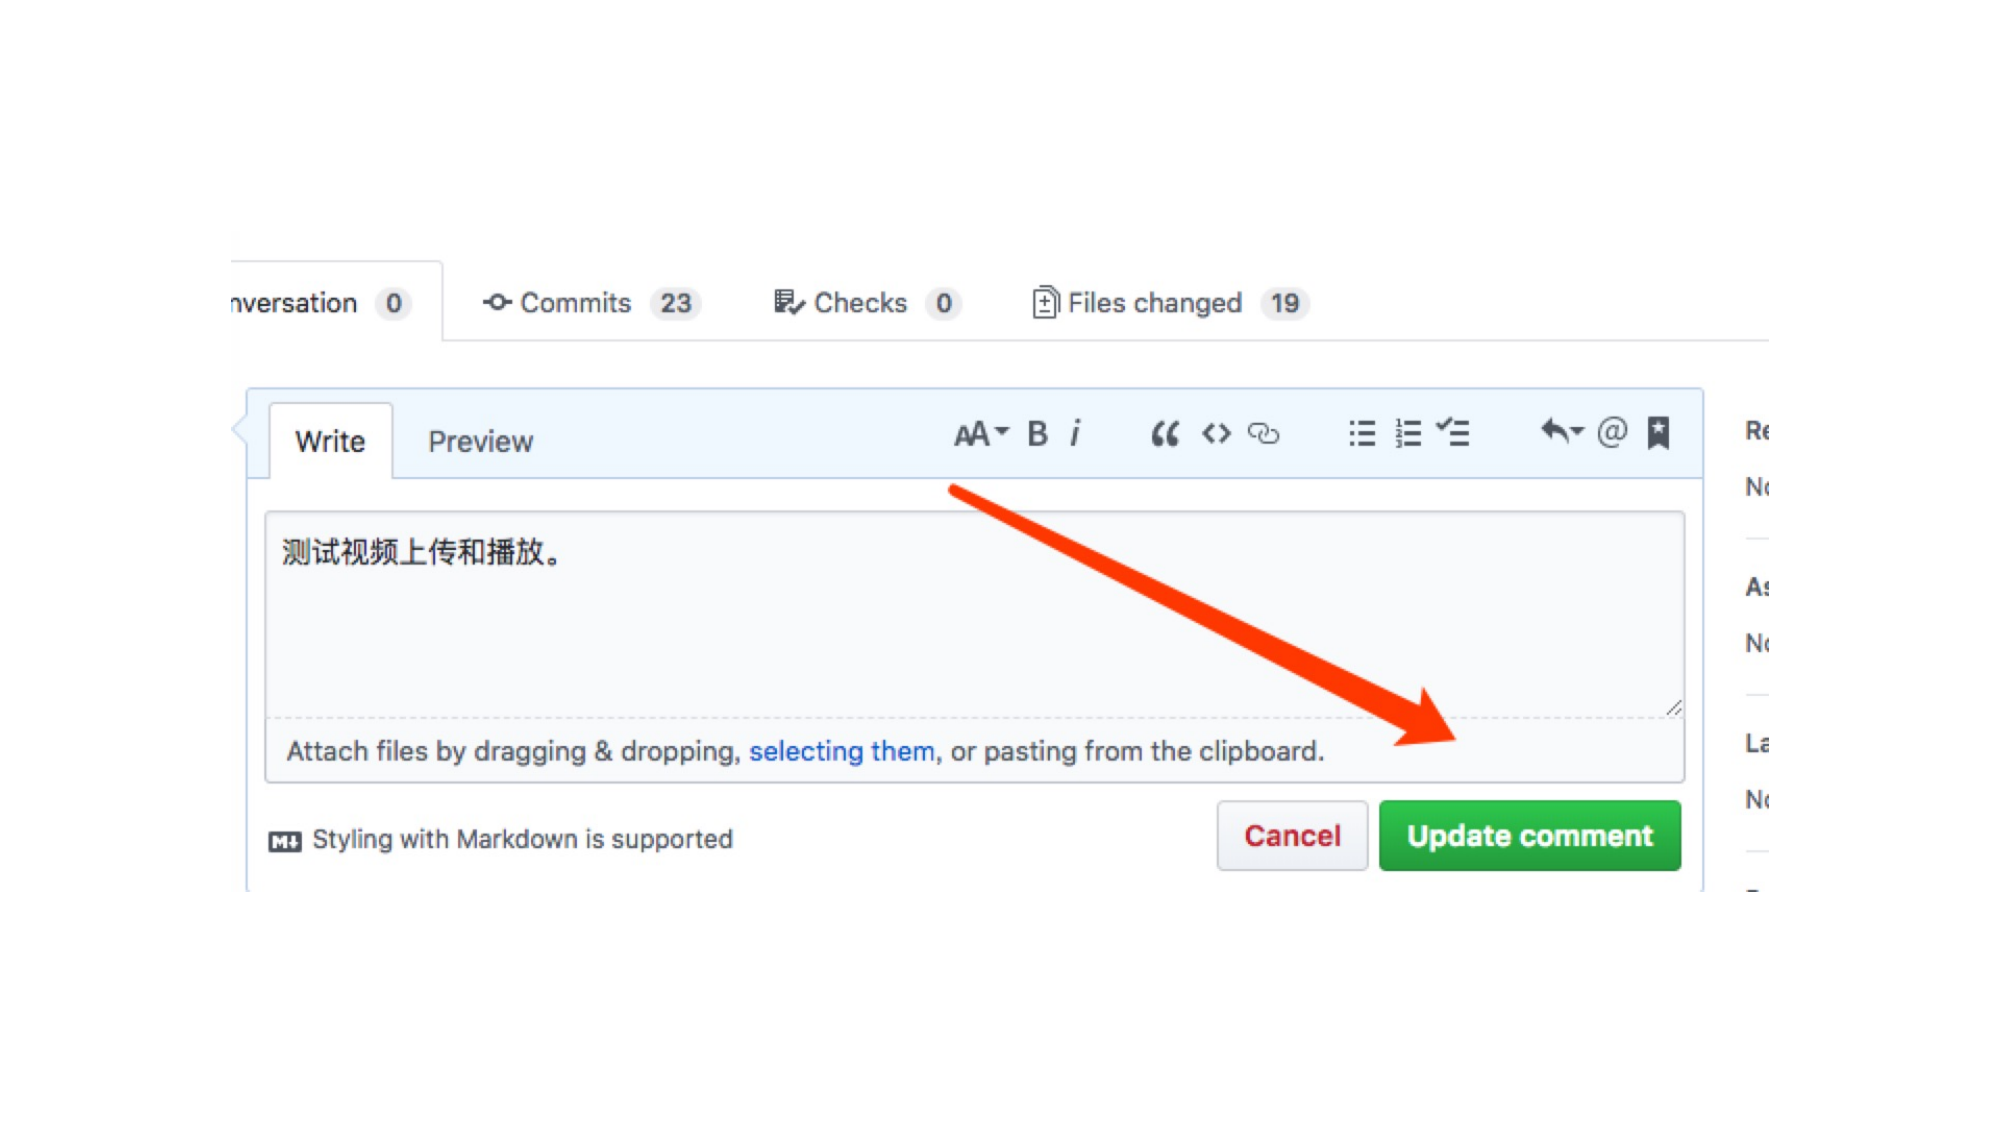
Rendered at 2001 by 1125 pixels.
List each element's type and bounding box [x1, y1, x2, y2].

picture [231, 231, 1769, 892]
